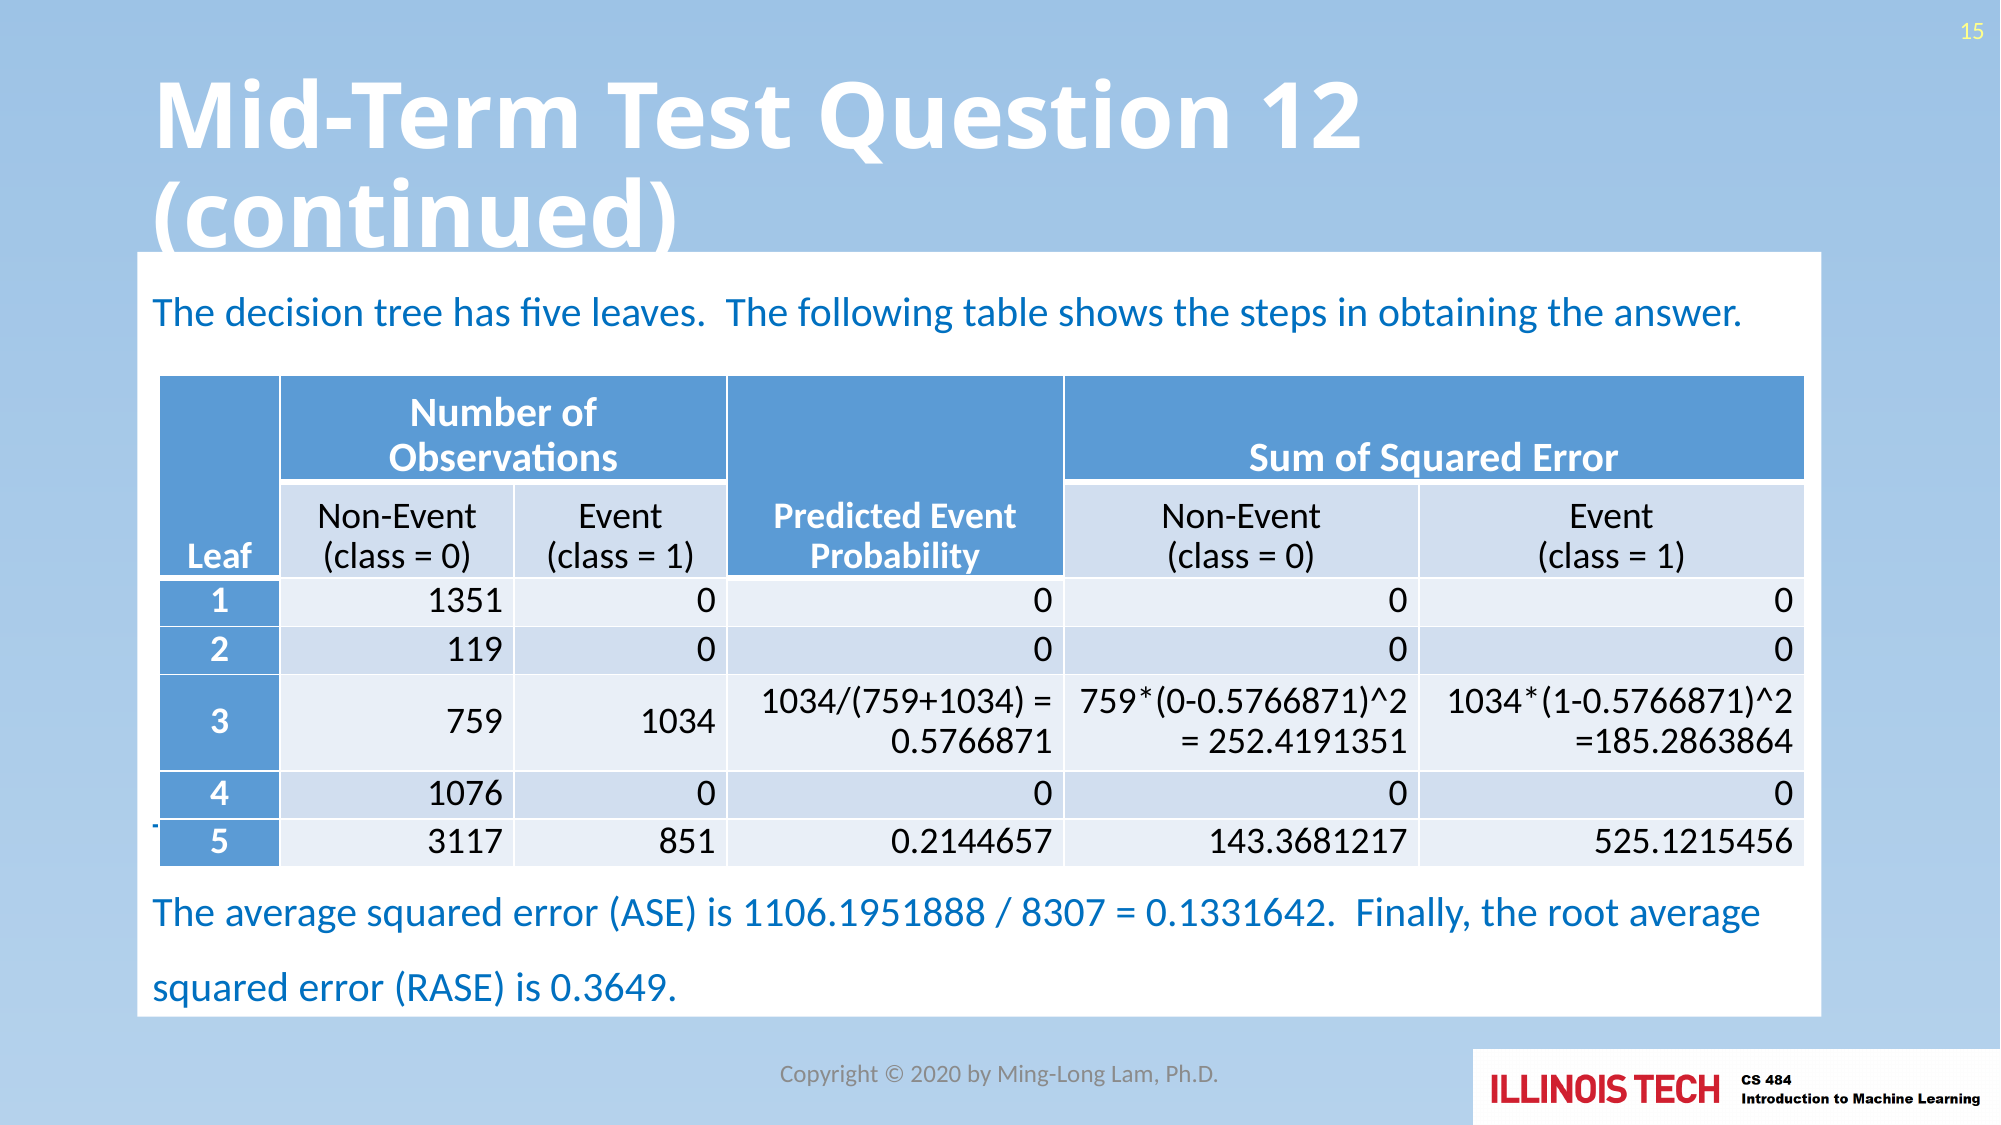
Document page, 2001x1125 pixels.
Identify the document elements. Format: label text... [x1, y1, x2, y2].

table_cell 0 [728, 581, 1063, 626]
table_cell 2 [160, 627, 279, 674]
table_cell 0 [1420, 579, 1804, 626]
table_cell 1034 [515, 675, 726, 770]
table_cell 1034/(759+1034) = 0.5766871 [728, 675, 1063, 770]
table_cell 0 [515, 579, 726, 626]
slide_number 15 [1550, 0, 2000, 60]
table_cell 0 [1065, 627, 1418, 674]
table_cell 1 [160, 581, 279, 626]
table_cell 119 [281, 627, 513, 674]
table_cell 525.1215456 [1420, 820, 1804, 866]
table_cell 1076 [281, 772, 513, 818]
table_header Number of Observations [281, 376, 726, 479]
table_header Predicted Event Probability [728, 376, 1063, 575]
table_cell 0 [515, 627, 726, 674]
title Mid-Term Test Question 12 (continued) [137, 59, 1863, 278]
table_cell 3 [160, 675, 279, 770]
table_cell 4 [160, 772, 279, 818]
table_header Sum of Squared Error [1065, 376, 1804, 479]
text_box The decision tree has five leaves. The following table shows the steps in obtaining the answer. The overall number of observations is 8307. The overall sum of squared error is 1106.1951888. The average squared error (ASE) is 1106.1951888 / 8307 = 0.1331642. Finally, the root average squared error (RASE) is 0.3649. [137, 251, 1822, 1017]
table_cell 0 [1065, 772, 1418, 818]
table_cell 3117 [281, 820, 513, 866]
table_header Leaf [160, 376, 279, 575]
table_cell Non-Event (class = 0) [281, 485, 513, 577]
table_cell 759 [281, 675, 513, 770]
table_cell 5 [160, 820, 279, 866]
table_cell 1034*(1-0.5766871)^2 =185.2863864 [1420, 675, 1804, 770]
table_cell 0 [1420, 627, 1804, 674]
table_cell 0 [515, 772, 726, 818]
table_cell 0 [1420, 772, 1804, 818]
table_cell Event (class = 1) [1420, 485, 1804, 577]
table_cell 0 [1065, 579, 1418, 626]
table_cell 0 [728, 772, 1063, 818]
table_cell 0.2144657 [728, 820, 1063, 866]
table_cell 759*(0-0.5766871)^2 = 252.4191351 [1065, 675, 1418, 770]
footer Copyright © 2020 by Ming-Long Lam, Ph.D. [662, 1042, 1338, 1103]
table_cell 0 [728, 627, 1063, 674]
table_cell 1351 [281, 579, 513, 626]
table_cell Non-Event (class = 0) [1065, 485, 1418, 577]
table_cell 851 [515, 820, 726, 866]
picture [1473, 1049, 2000, 1125]
table_cell Event (class = 1) [515, 485, 726, 577]
table_cell 143.3681217 [1065, 820, 1418, 866]
